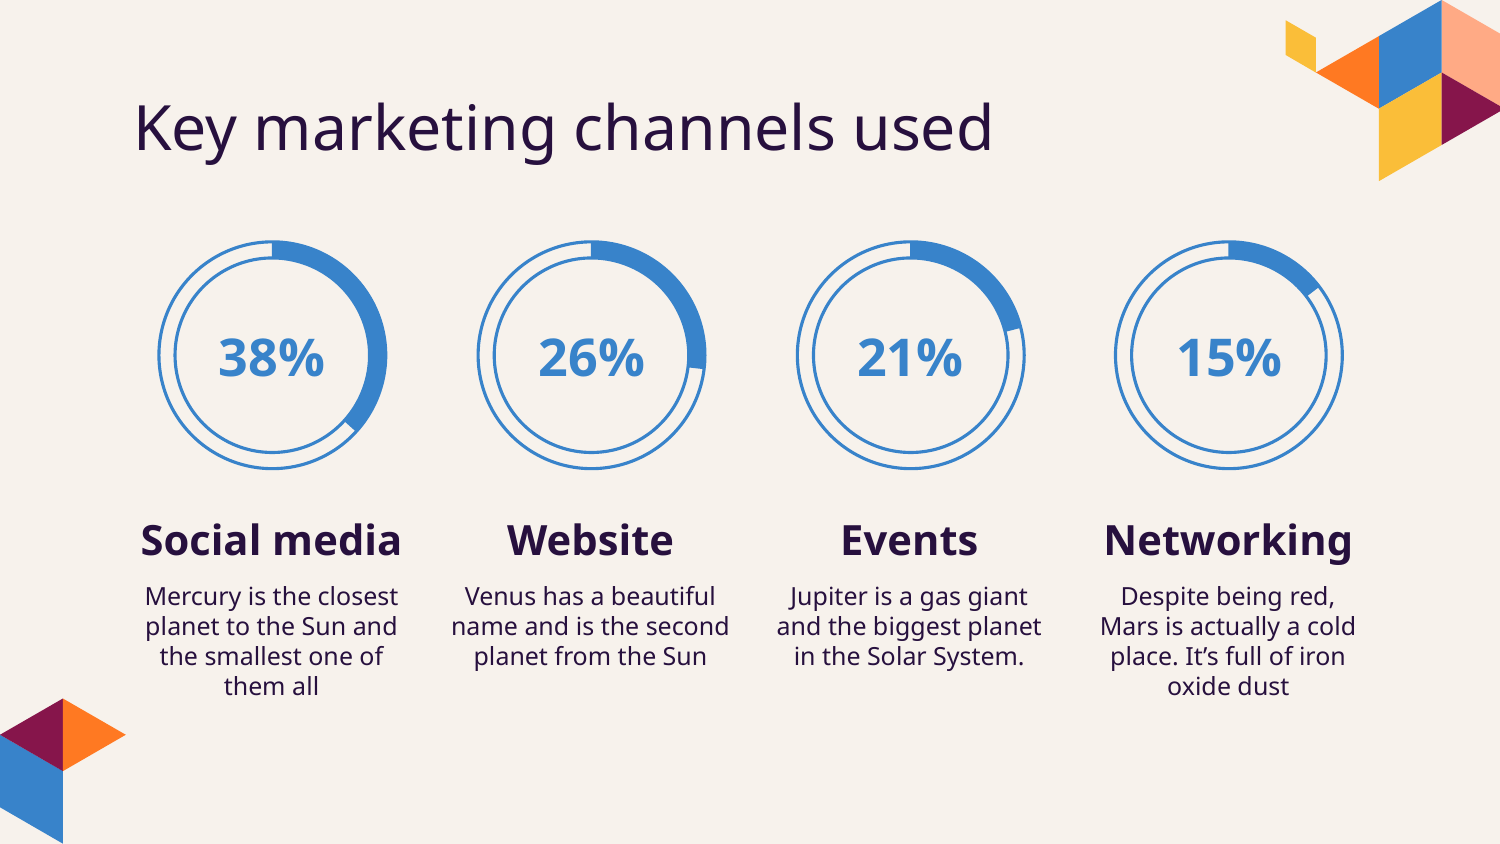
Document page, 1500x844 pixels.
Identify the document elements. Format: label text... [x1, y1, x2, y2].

text_box Networking [1073, 497, 1383, 580]
text_box 15% [1143, 321, 1316, 389]
text_box [271, 241, 386, 433]
text_box 38% [185, 321, 358, 389]
text_box [1115, 241, 1343, 469]
text_box [1228, 241, 1319, 297]
text_box [910, 241, 1021, 333]
text_box Mercury is the closest planet to the Sun and the smallest one of them all [116, 580, 427, 689]
text_box 21% [823, 321, 997, 389]
text_box [590, 241, 705, 370]
text_box Events [754, 497, 1065, 580]
text_box [158, 241, 357, 469]
text_box Venus has a beautiful name and is the second planet from the Sun [435, 580, 746, 689]
text_box Social media [116, 497, 427, 580]
text_box Website [435, 497, 746, 580]
text_box [797, 241, 1025, 469]
text_box 26% [505, 321, 679, 389]
text_box [478, 241, 704, 469]
text_box Jupiter is a gas giant and the biggest planet in the Solar System. [754, 580, 1065, 689]
title Key marketing channels used [118, 72, 1382, 167]
text_box Despite being red, Mars is actually a cold place. It’s full of iron oxide dust [1073, 580, 1383, 689]
